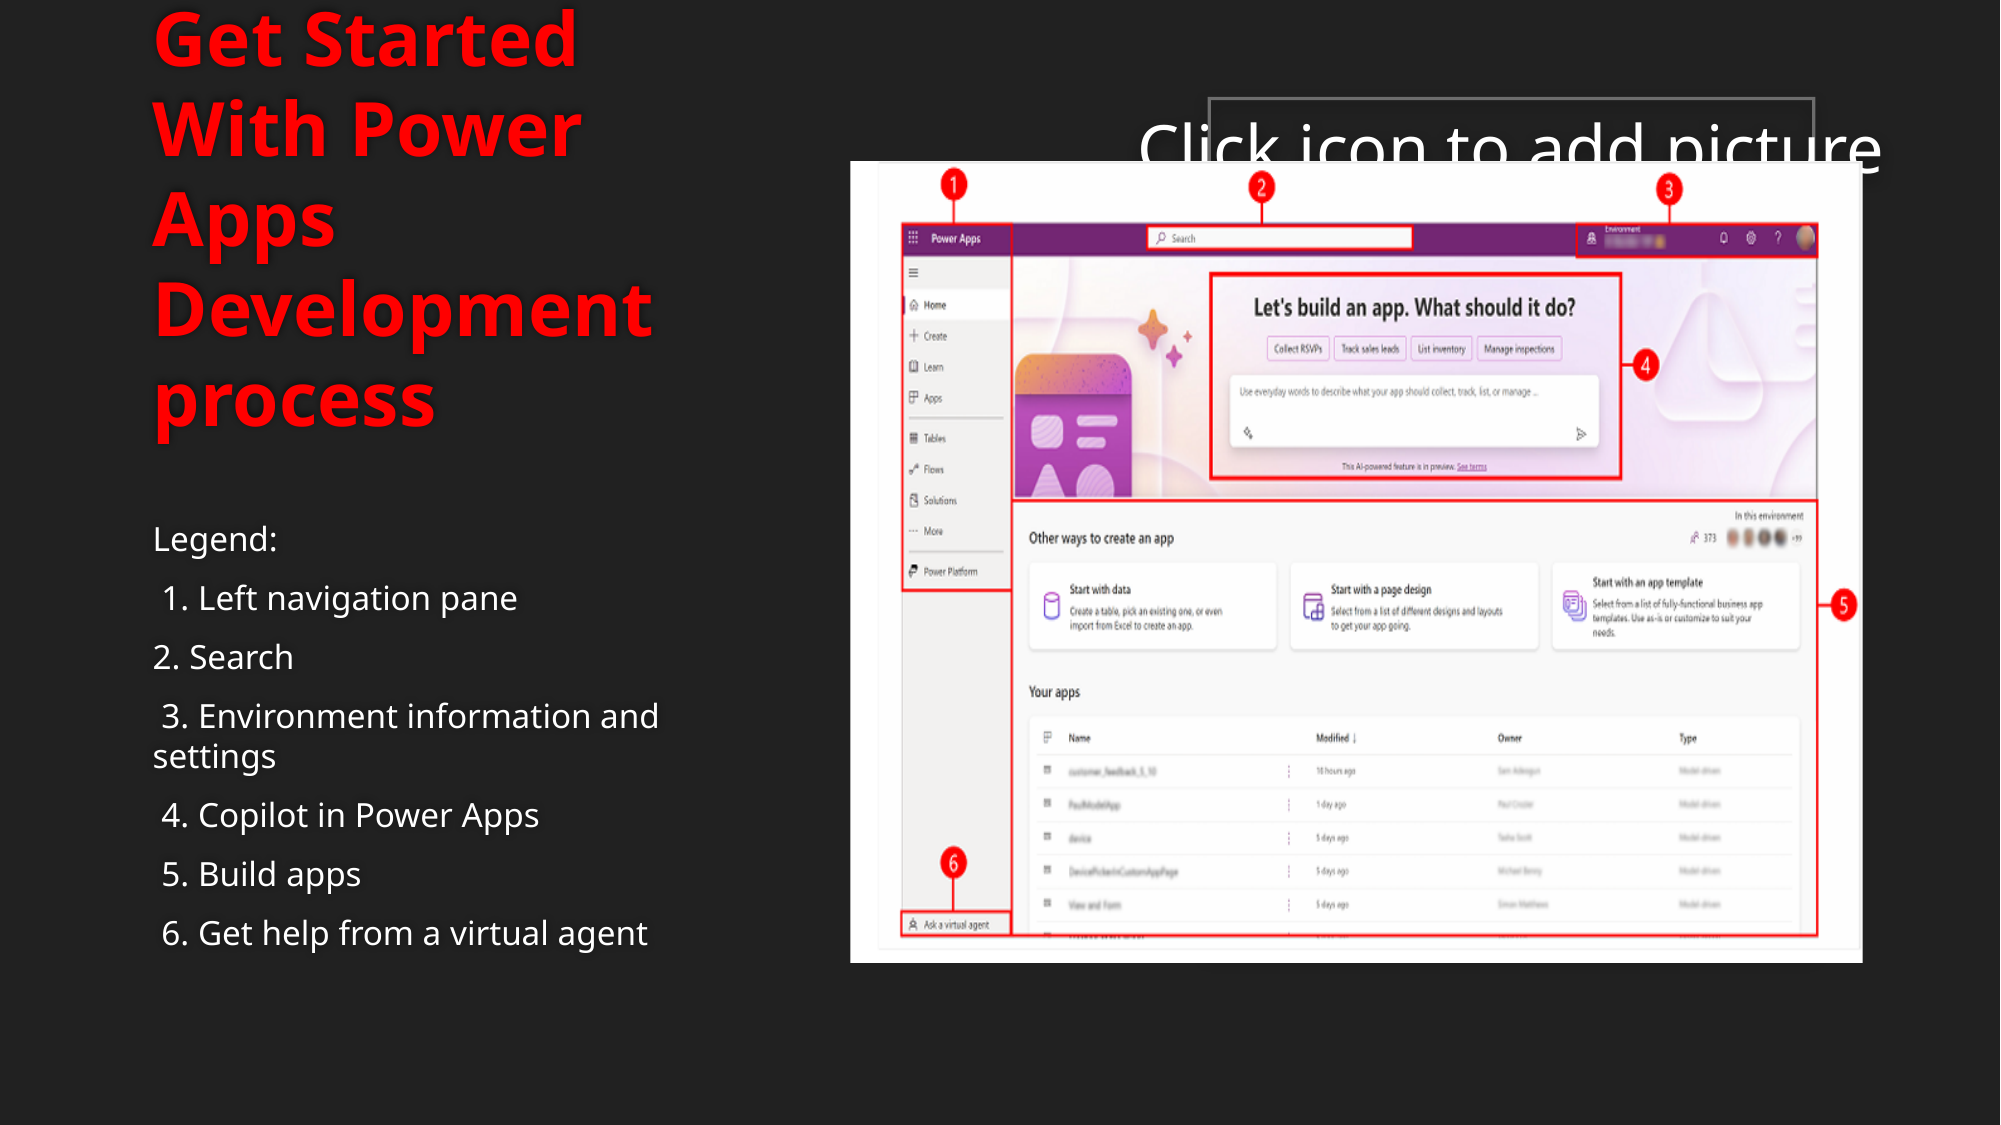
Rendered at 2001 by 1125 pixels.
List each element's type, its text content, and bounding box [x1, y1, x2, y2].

title Get Started With Power Apps Development process [137, 149, 783, 449]
list Legend: 1. Left navigation pane 2. Search 3. Environment information and settings 4. Copilot in Power Apps 5. Build apps 6. Get help from a virtual agent [137, 506, 783, 963]
picture [850, 99, 1863, 963]
